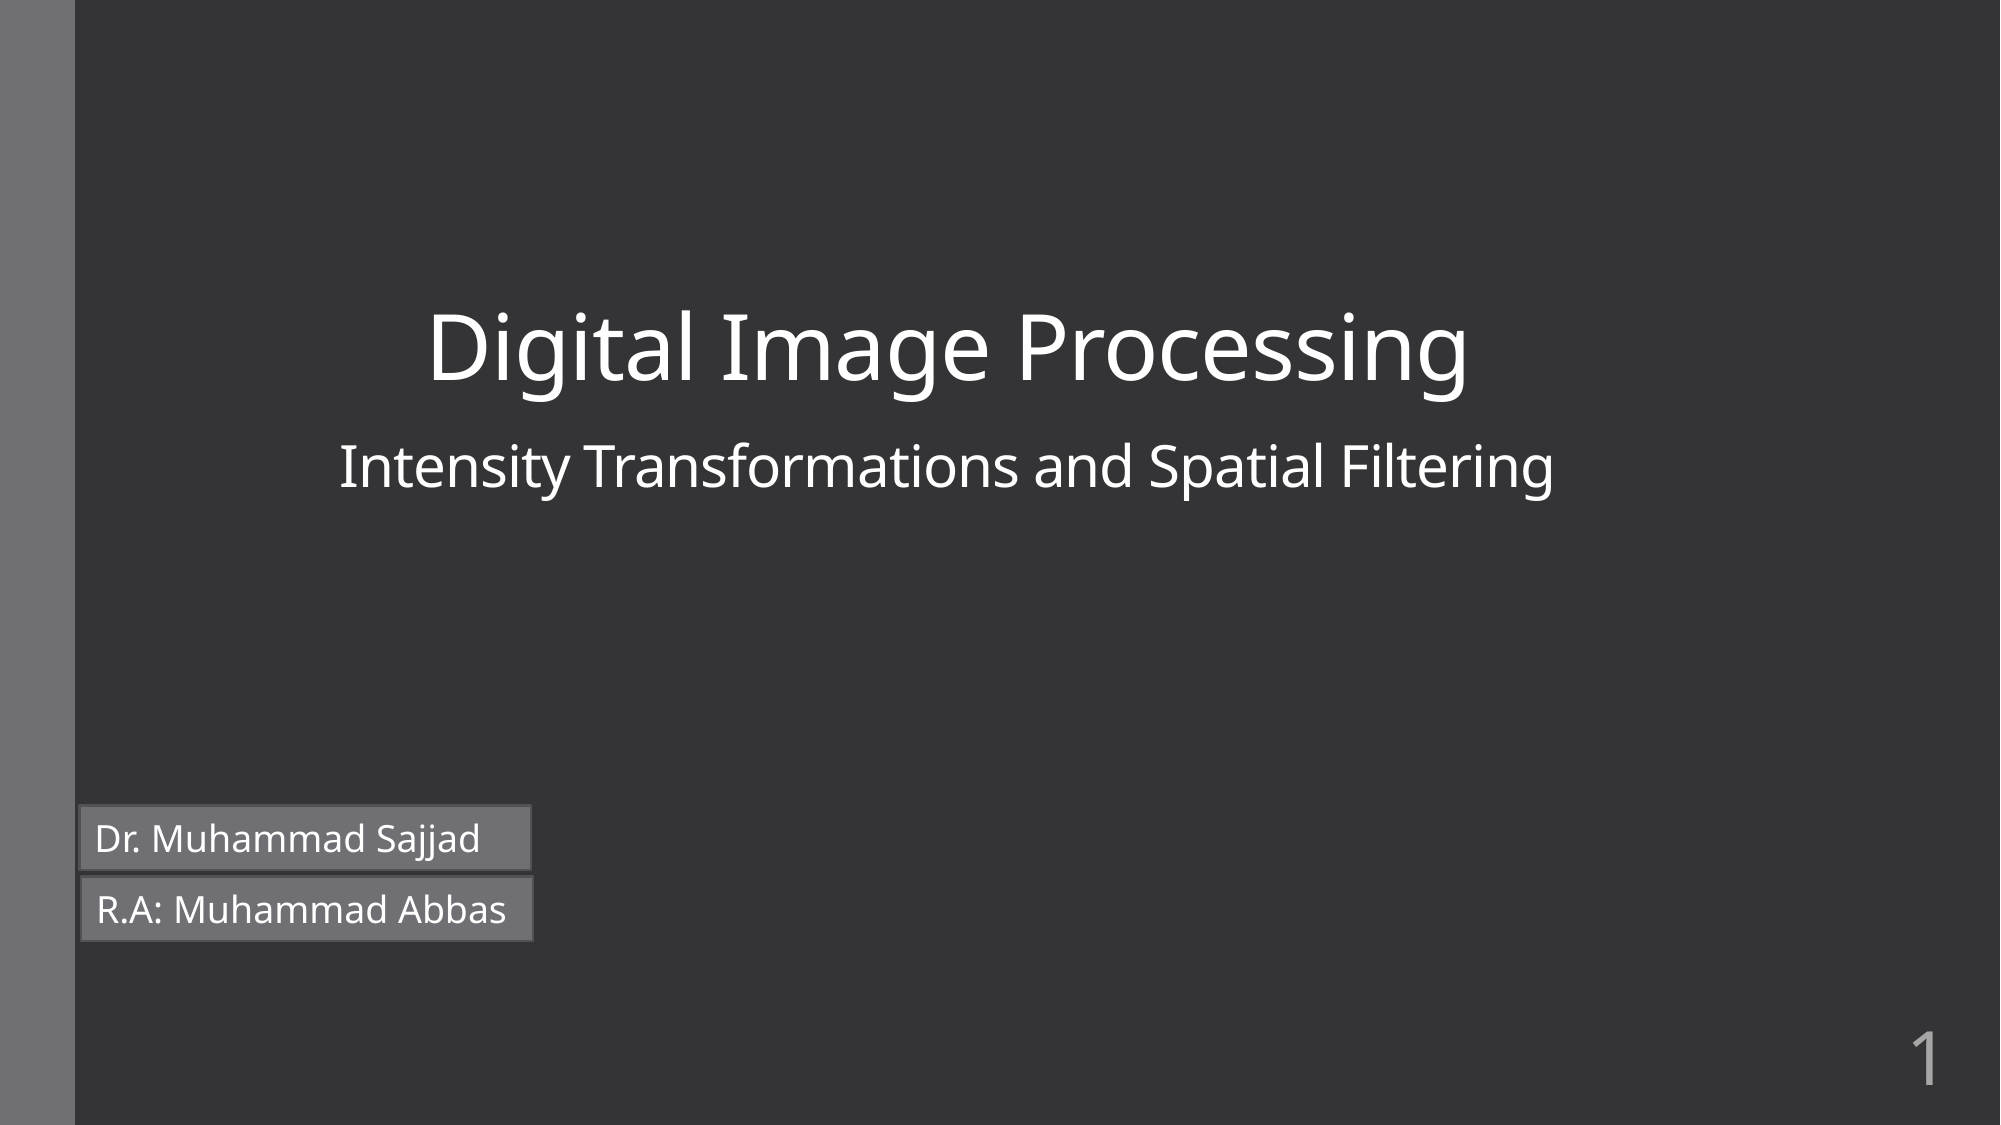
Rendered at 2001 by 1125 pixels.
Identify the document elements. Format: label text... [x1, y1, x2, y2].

title Intensity Transformations and Spatial Filtering [324, 429, 1870, 507]
text_box Digital Image Processing [176, 328, 1722, 407]
text_box Dr. Muhammad Sajjad [78, 804, 532, 871]
text_box R.A: Muhammad Abbas [80, 875, 534, 942]
slide_number 1 [1852, 1012, 2000, 1110]
